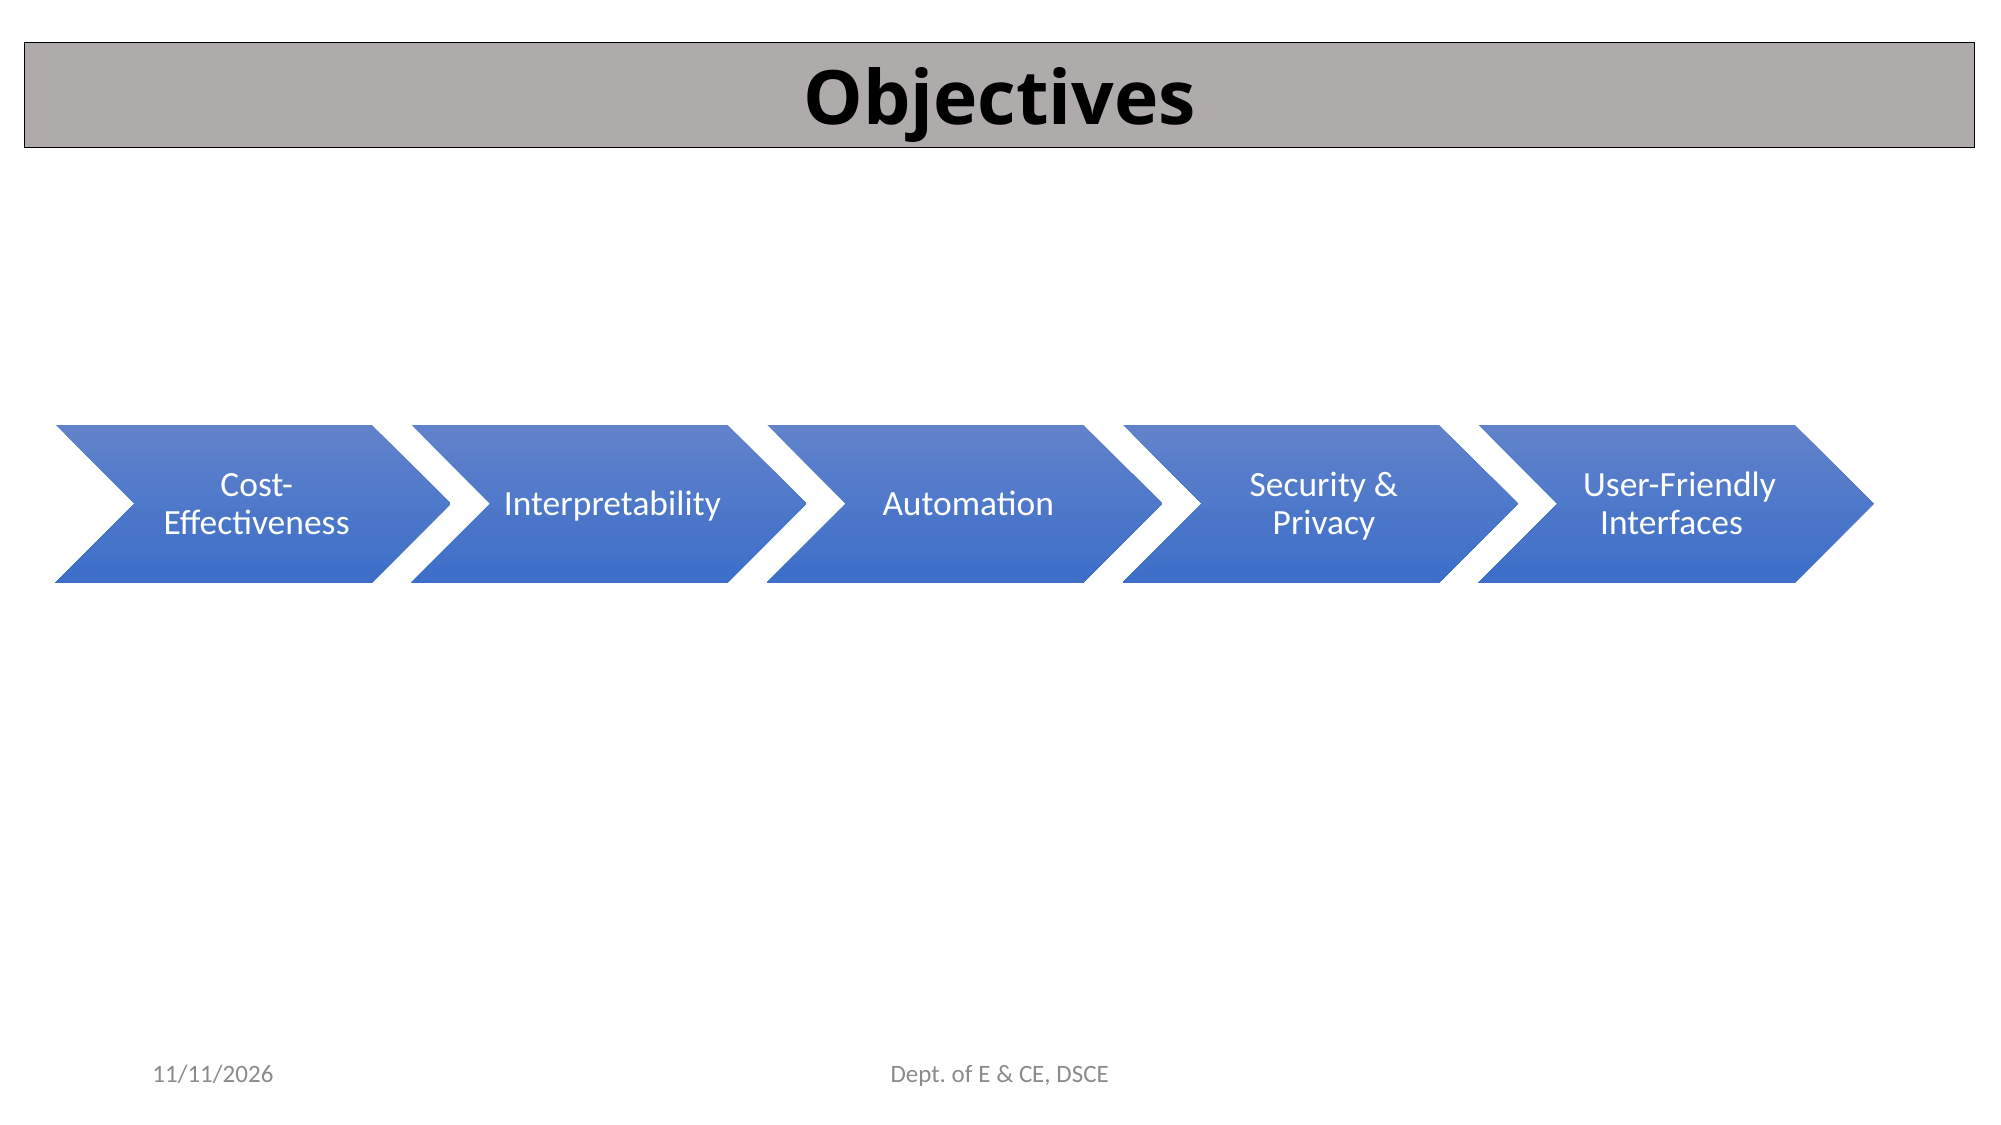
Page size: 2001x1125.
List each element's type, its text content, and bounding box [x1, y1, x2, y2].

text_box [55, 196, 1875, 811]
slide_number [137, 1042, 588, 1103]
text_box Objectives [24, 42, 1975, 148]
footer Dept. of E & CE, DSCE [662, 1042, 1338, 1103]
